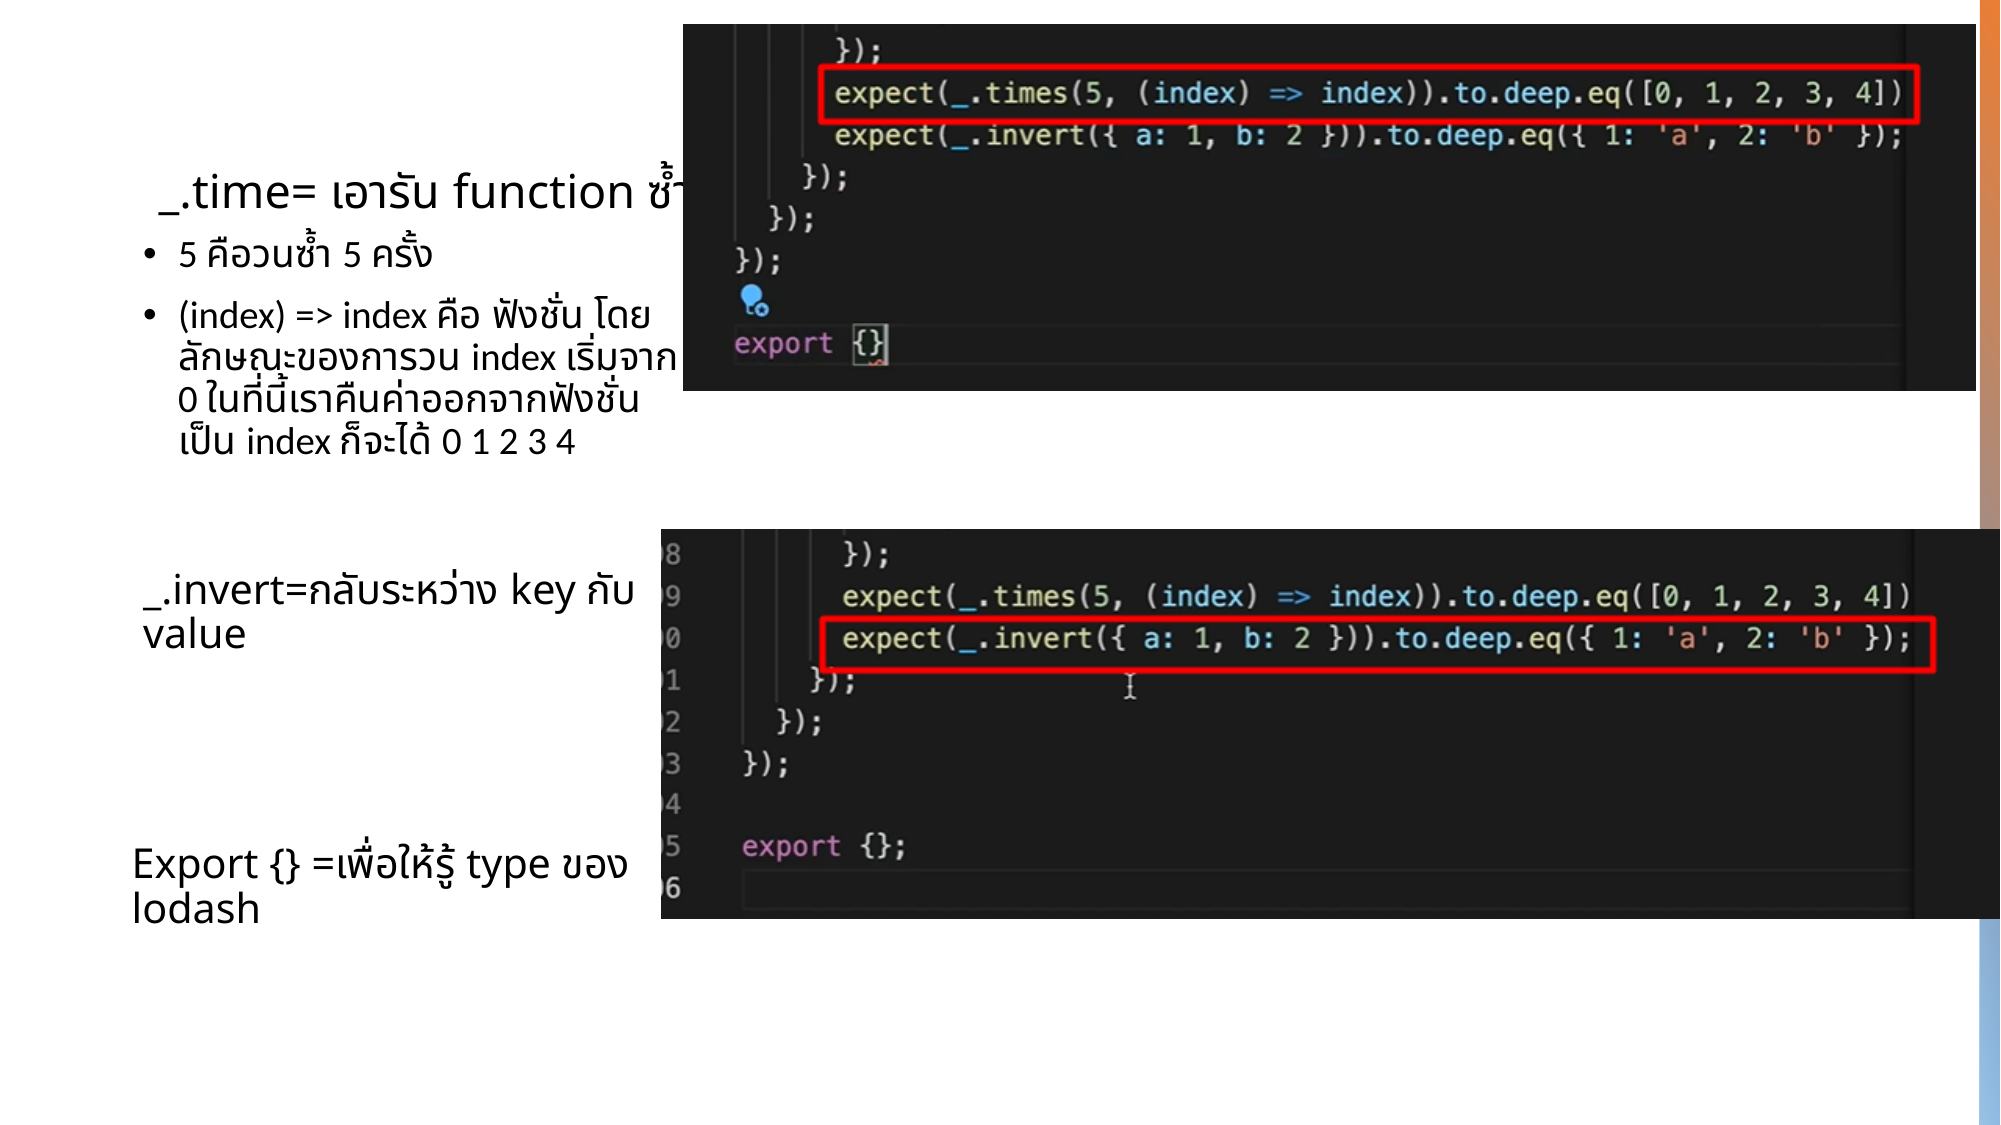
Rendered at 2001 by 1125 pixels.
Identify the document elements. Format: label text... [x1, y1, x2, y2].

text_box _.invert=กลับระหว่าง key กับ value [128, 560, 661, 666]
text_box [1979, 919, 2000, 1125]
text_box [1979, 0, 2000, 529]
text_box [81, 672, 649, 954]
text_box Export {} =เพื่อให้รู้ type ของ lodash [116, 834, 684, 940]
list 5 คือวนซ้ำ 5 ครั้ง (index) => index คือ ฟังชั่น โดยลักษณะของการวน index เริ่มจาก 0 ในที่นี้เราคืนค่าออกจากฟังชั่นเป็น index ก็จะได้ 0 1 2 3 4 [128, 226, 696, 508]
picture [661, 529, 2000, 919]
picture [683, 24, 1976, 391]
title _.time= เอารัน function ซ้ำ [143, 121, 683, 226]
